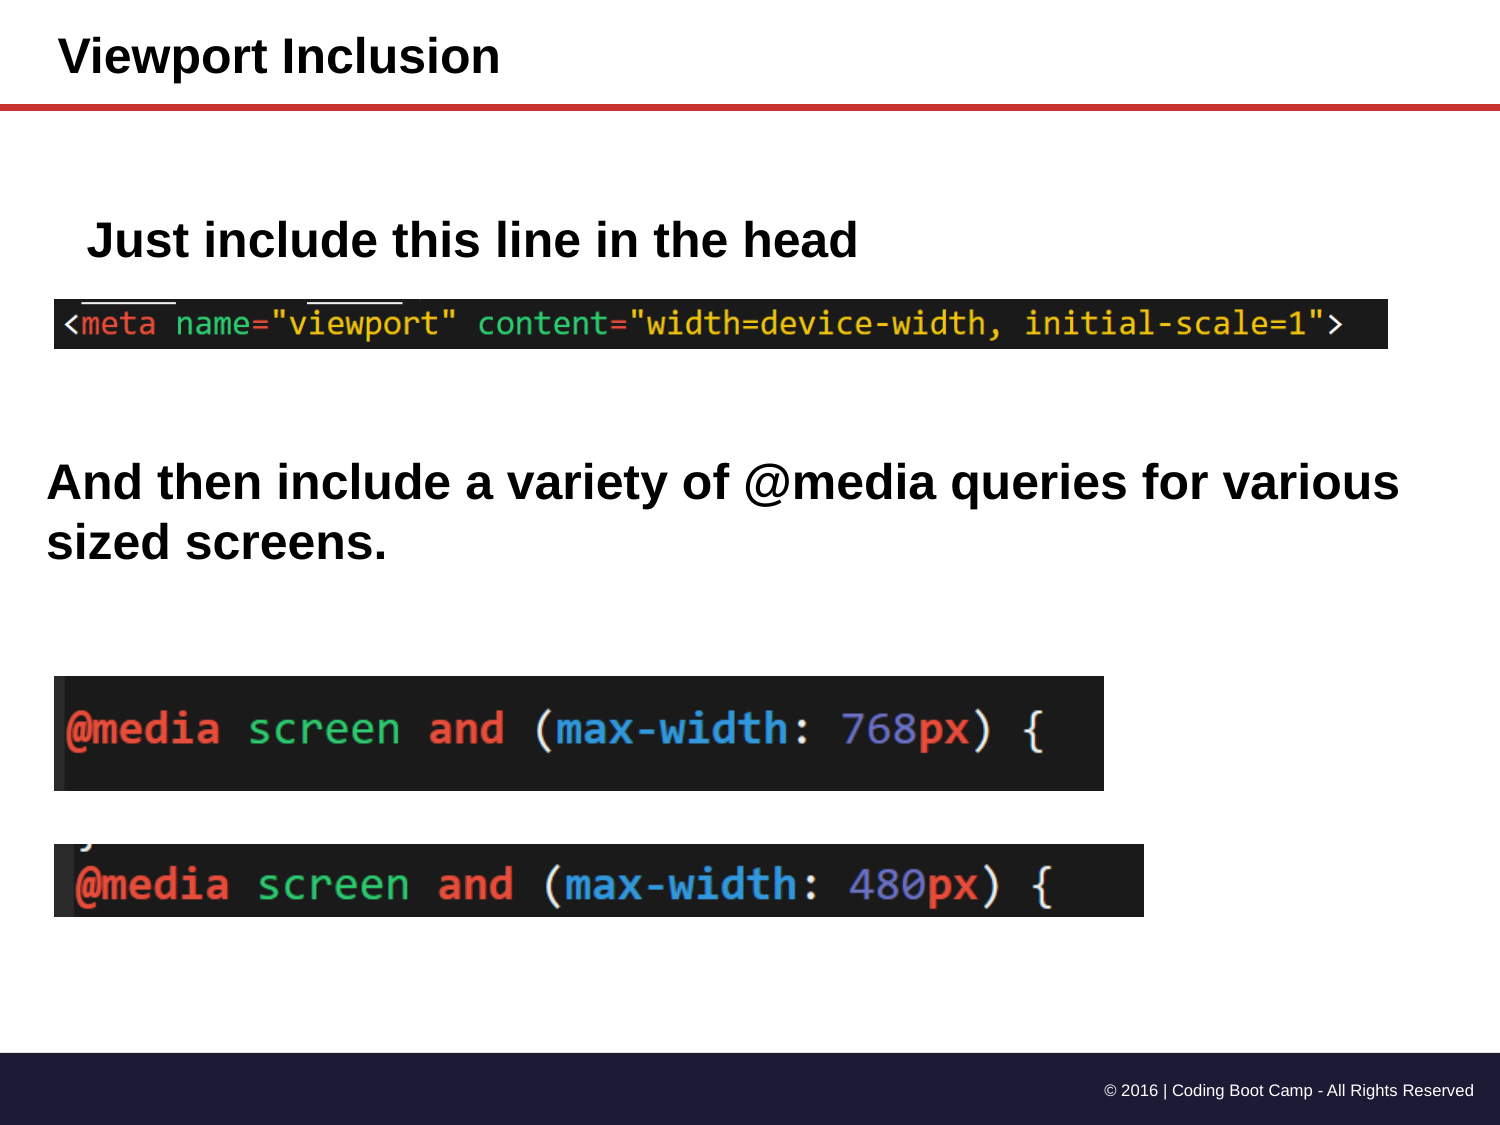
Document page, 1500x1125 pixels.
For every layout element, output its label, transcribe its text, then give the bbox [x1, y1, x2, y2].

text_box And then include a variety of @media queries for various sized screens. [38, 441, 1438, 622]
picture [54, 299, 1388, 349]
text_box Viewport Inclusion [49, 16, 888, 91]
picture [54, 675, 1104, 791]
picture [54, 844, 1145, 918]
text_box Just include this line in the head [50, 199, 911, 300]
